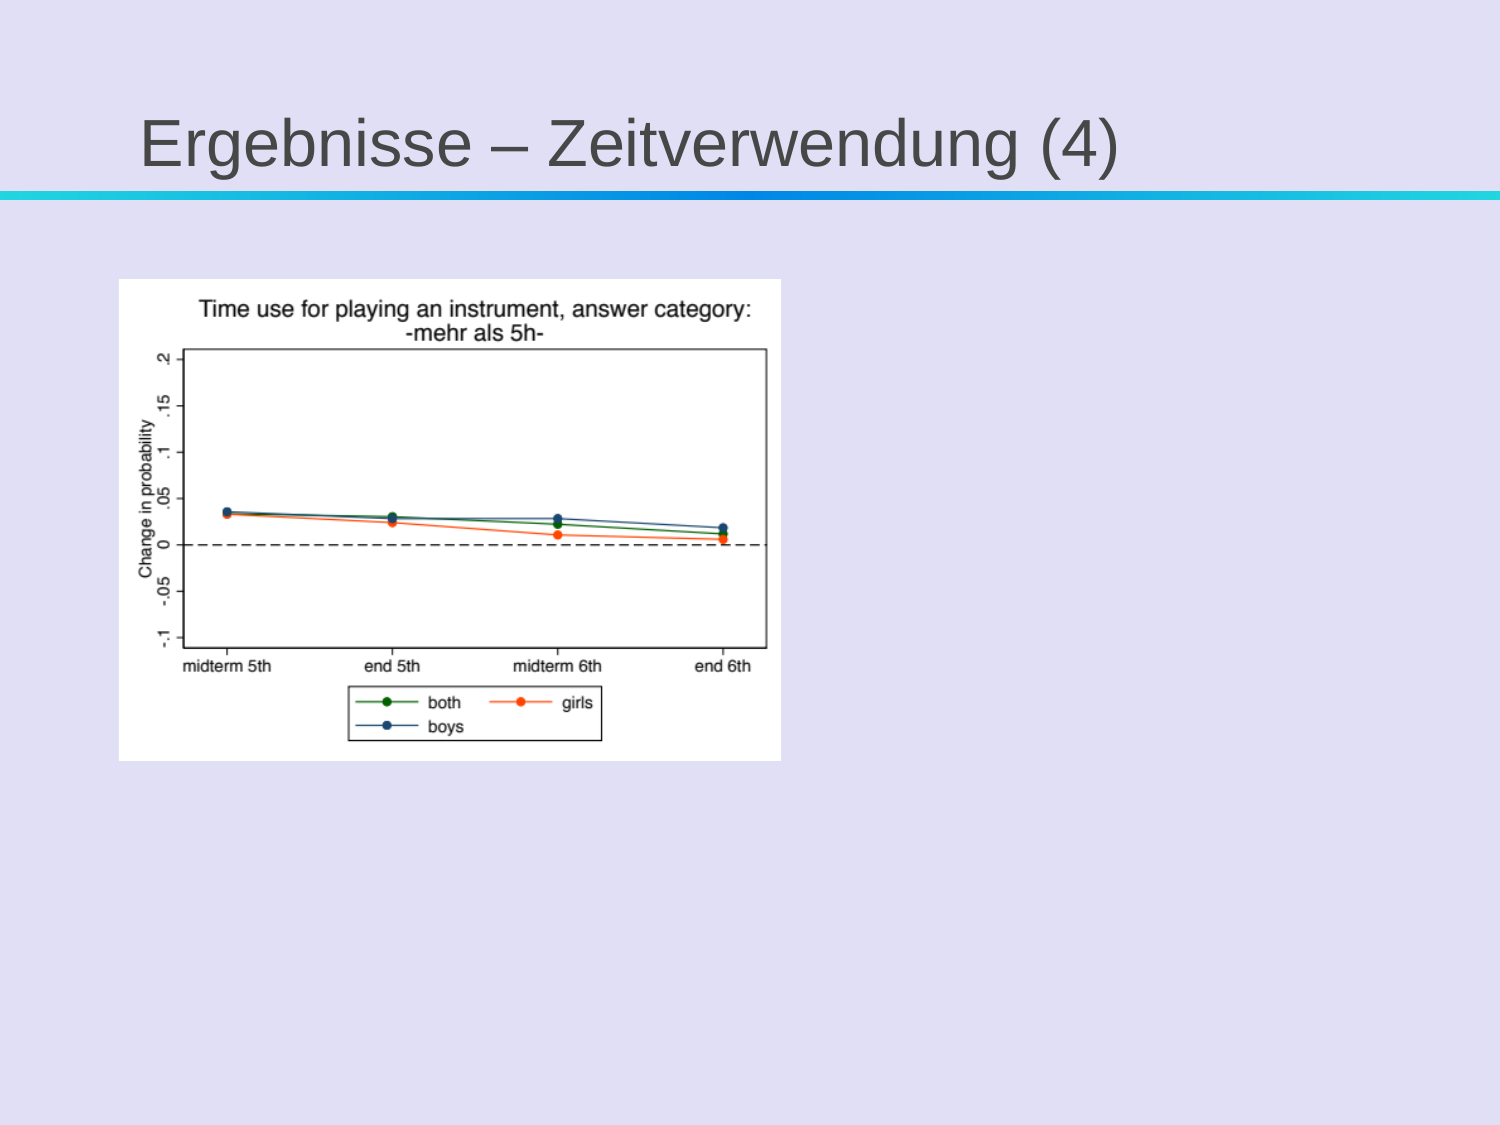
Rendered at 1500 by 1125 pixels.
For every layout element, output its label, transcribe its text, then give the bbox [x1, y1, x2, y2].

text_box [0, 191, 1500, 200]
title Ergebnisse – Zeitverwendung (4) [125, 0, 1270, 188]
picture [118, 278, 782, 762]
